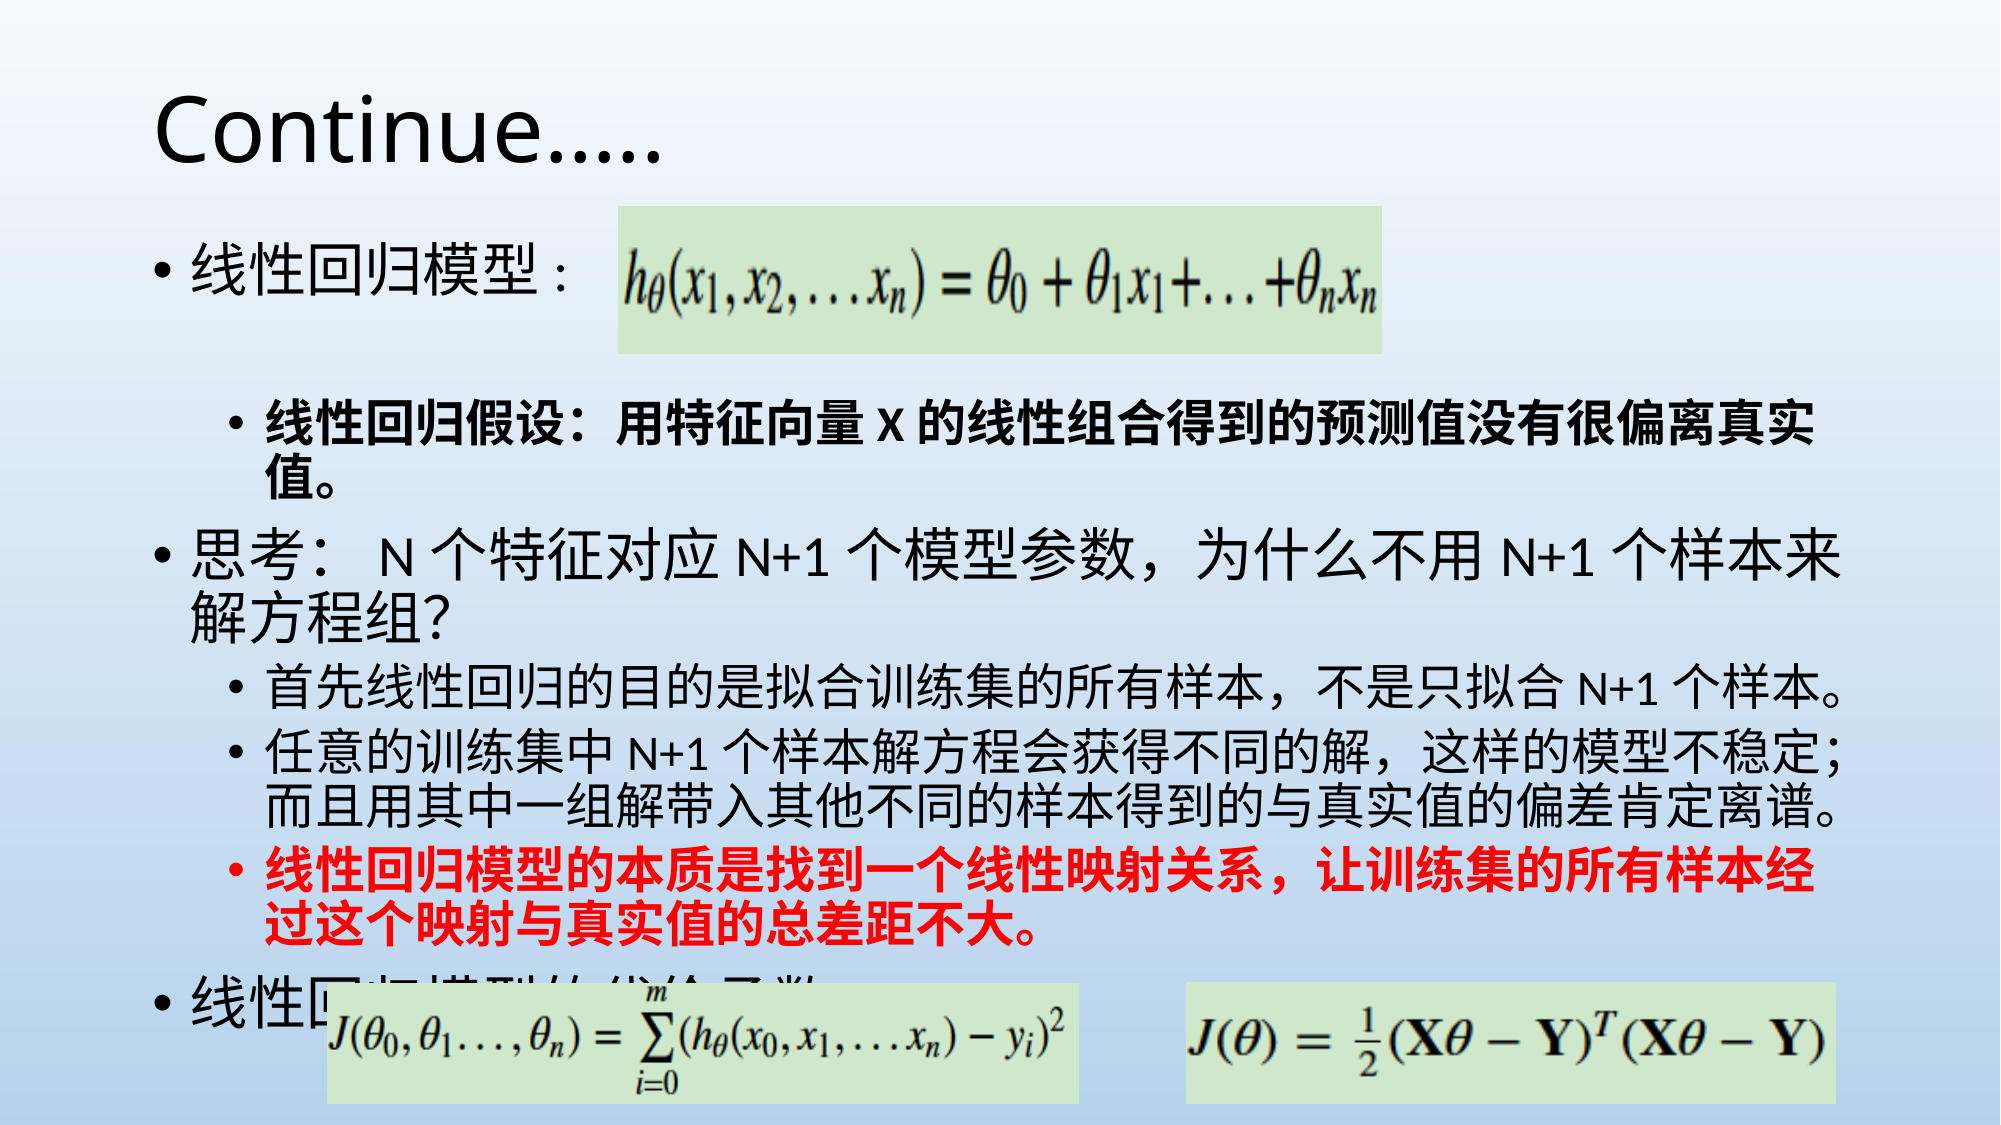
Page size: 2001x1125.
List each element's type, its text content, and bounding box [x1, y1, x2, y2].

title Continue….. [137, 59, 1863, 207]
picture [326, 983, 1079, 1105]
picture [1186, 981, 1836, 1105]
picture [618, 206, 1382, 355]
list 线性回归模型: 线性回归假设：用特征向量X的线性组合得到的预测值没有很偏离真实值。 思考：N个特征对应N+1个模型参数，为什么不用N+1个样本来解方程组？ 首先线性回归的目的是拟合训练集的所有样本，不是只拟合N+1个样本。 任意的训练集中N+1个样本解方程会获得不同的解，这样的模型不稳定；而且用其中一组解带入其他不同的样本得到的与真实值的偏差肯定离谱。 线性回归模型的本质是找到一个线性映射关系，让训练集的所有样本经过这个映射与真实值的总差距不大。 线性回归模型的代价函数： [137, 233, 1863, 1105]
